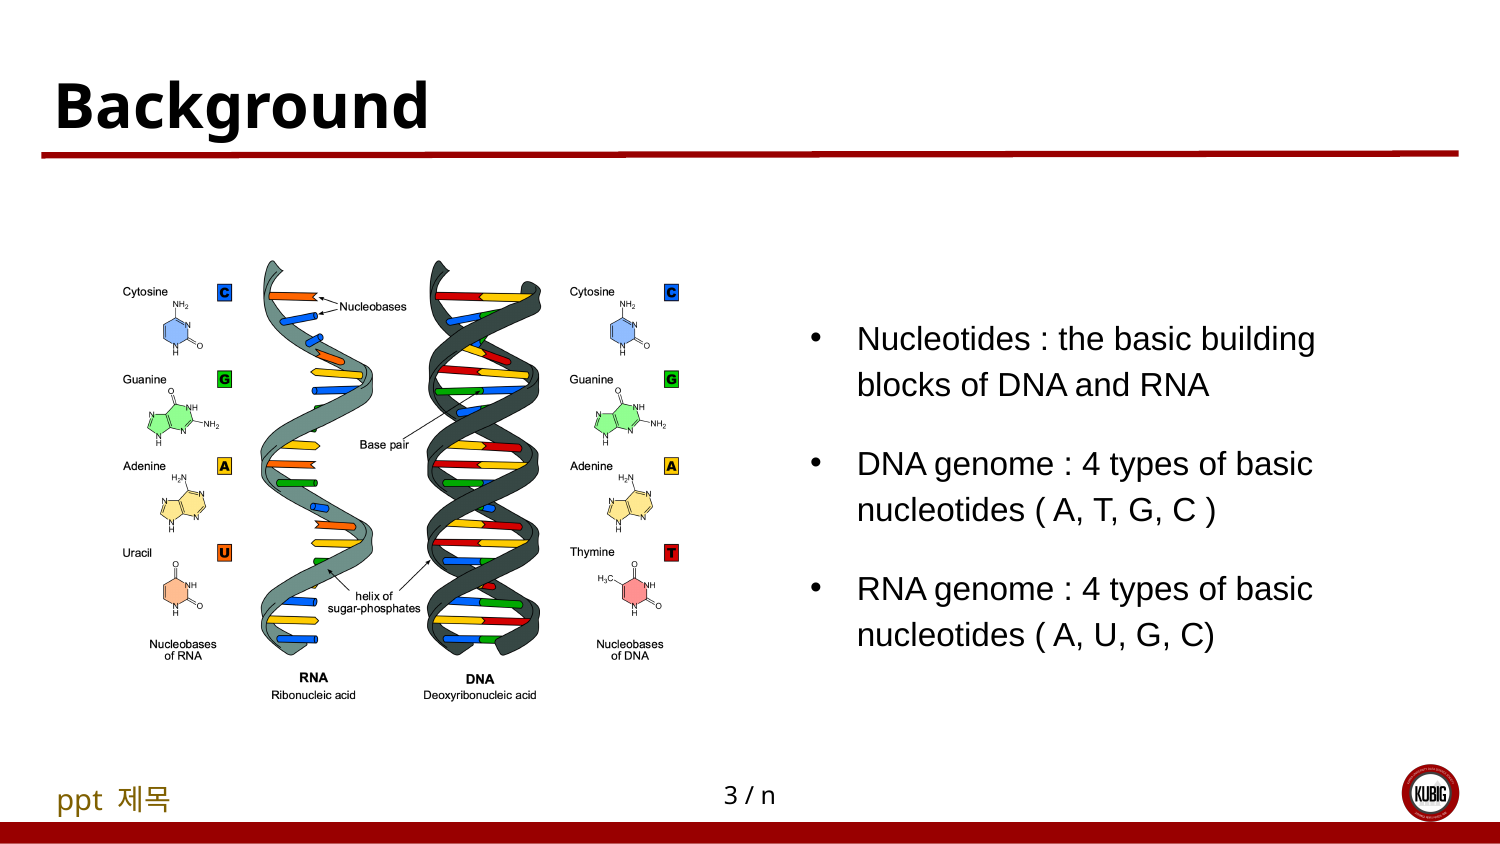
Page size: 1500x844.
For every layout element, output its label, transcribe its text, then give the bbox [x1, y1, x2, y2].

picture [116, 253, 687, 709]
picture [1400, 763, 1460, 822]
slide_number 3 / n [705, 763, 795, 829]
text_box Nucleotides : the basic building blocks of DNA and RNA DNA genome : 4 types of basic nucleotides ( A, T, G, C ) RNA genome : 4 types of basic nucleotides ( A, U, G, C) [794, 296, 1412, 709]
title Background [38, 52, 1401, 156]
